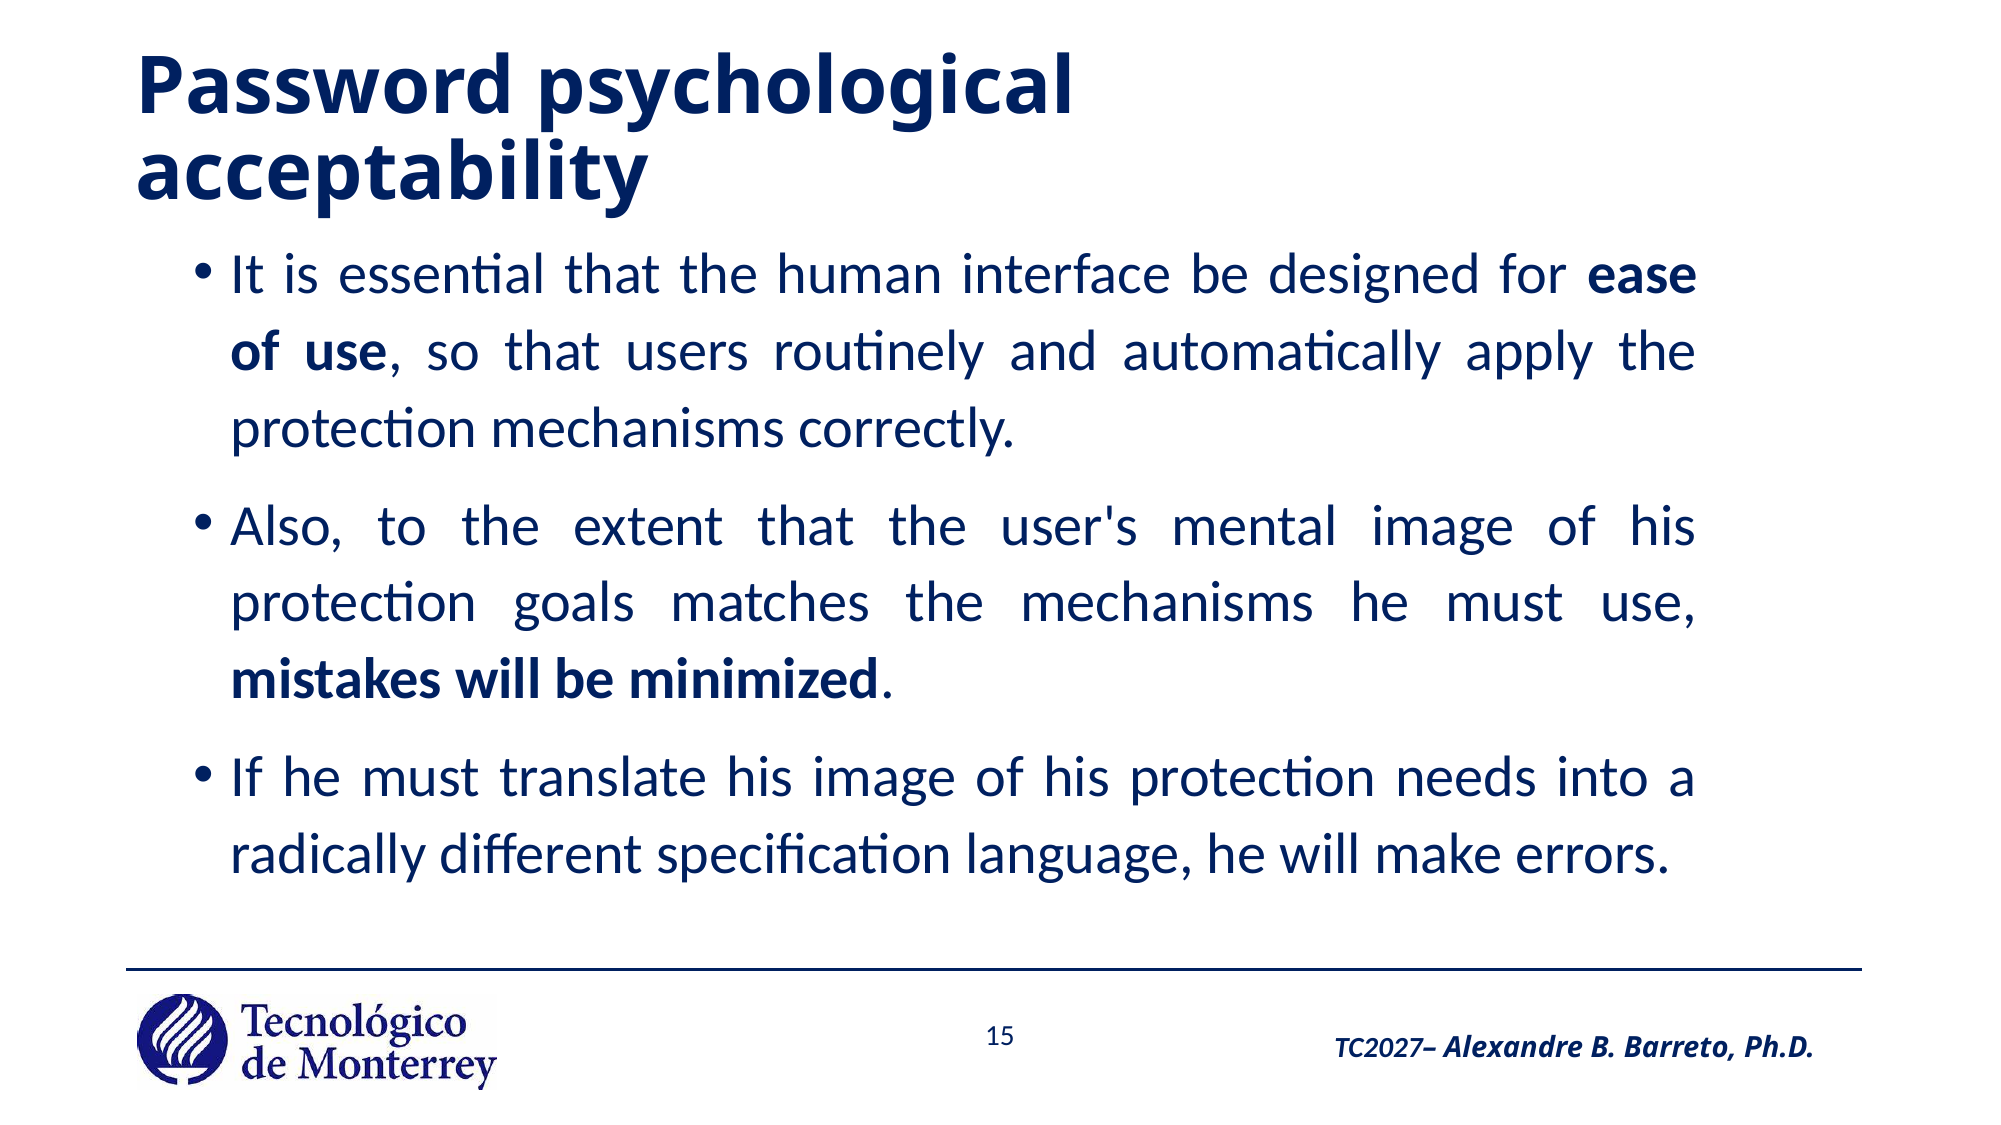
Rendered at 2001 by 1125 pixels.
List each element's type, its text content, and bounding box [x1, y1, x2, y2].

title Password psychological acceptability [120, 36, 1471, 225]
picture [137, 994, 497, 1090]
list It is essential that the human interface be designed for ease of use, so that users routinely and automatically apply the protection mechanisms correctly. Also, to the extent that the user's mental image of his protection goals matches the mechanisms he must use, mistakes will be minimized. If he must translate his image of his protection needs into a radically different specification language, he will make errors. [178, 220, 1713, 934]
